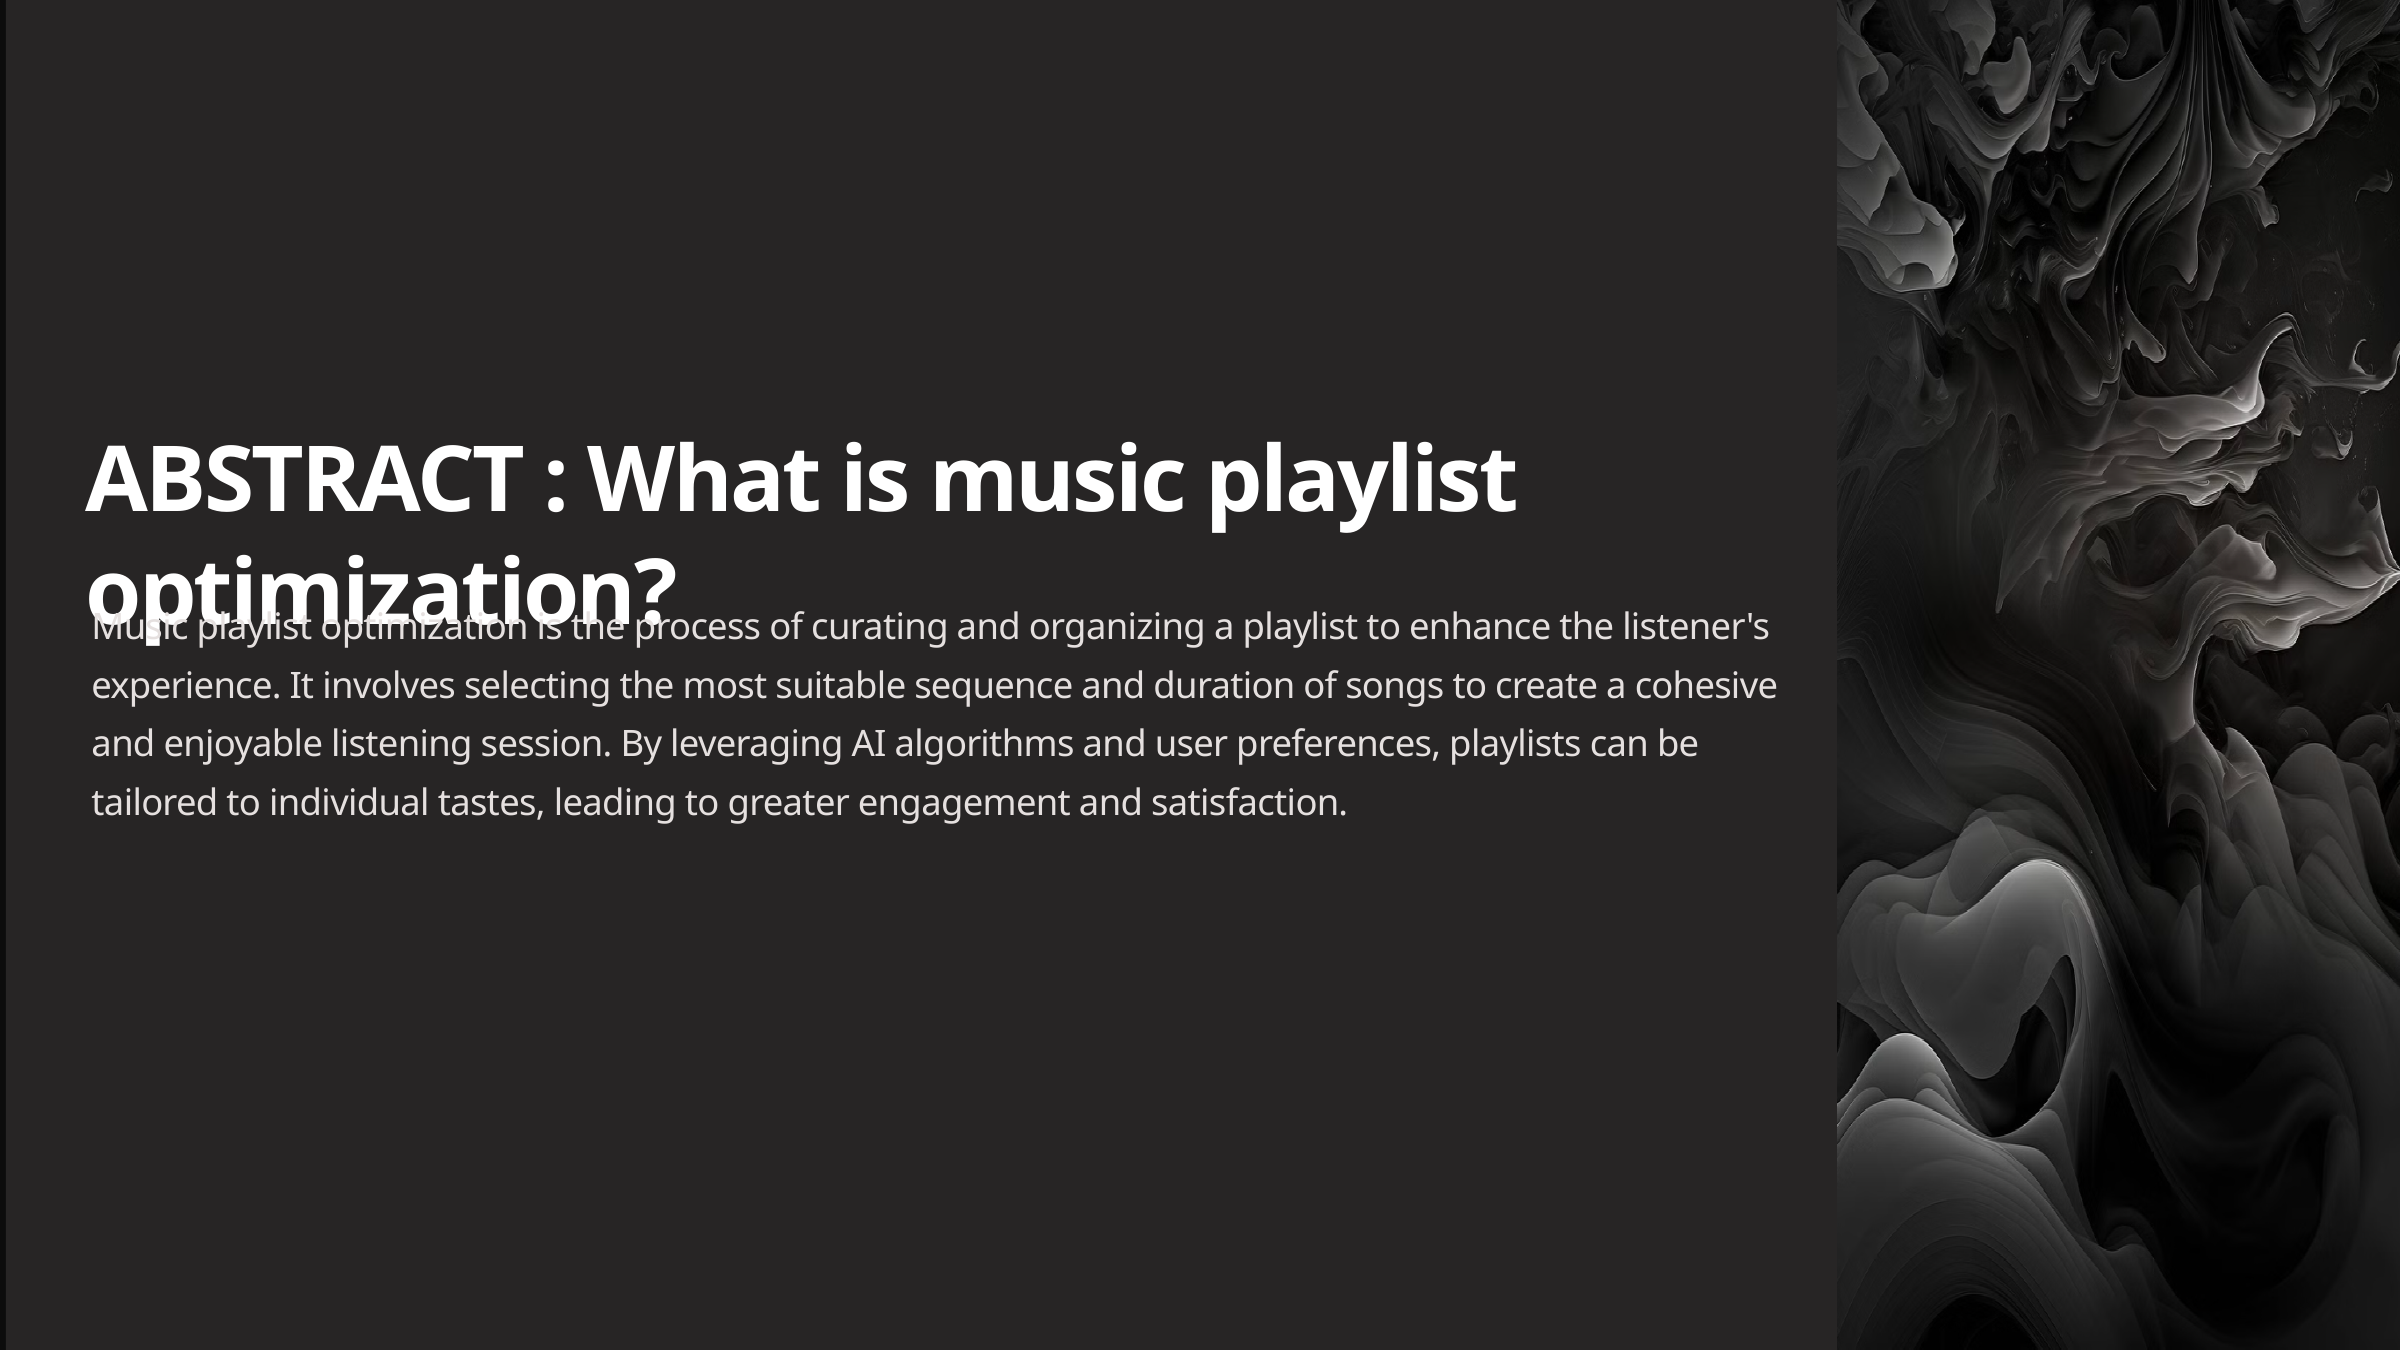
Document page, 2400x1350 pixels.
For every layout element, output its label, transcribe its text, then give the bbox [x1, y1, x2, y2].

text_box [0, 0, 5, 1350]
text_box [5, 0, 1837, 1350]
text_box Music playlist optimization is the process of curating and organizing a playlist to enhance the listener's experience. It involves selecting the most suitable sequence and duration of songs to create a cohesive and enjoyable listening session. By leveraging AI algorithms and user preferences, playlists can be tailored to individual tastes, leading to greater engagement and satisfaction. [76, 581, 1809, 815]
text_box ABSTRACT : What is music playlist optimization? [70, 408, 1803, 636]
picture [1837, 0, 2400, 1350]
